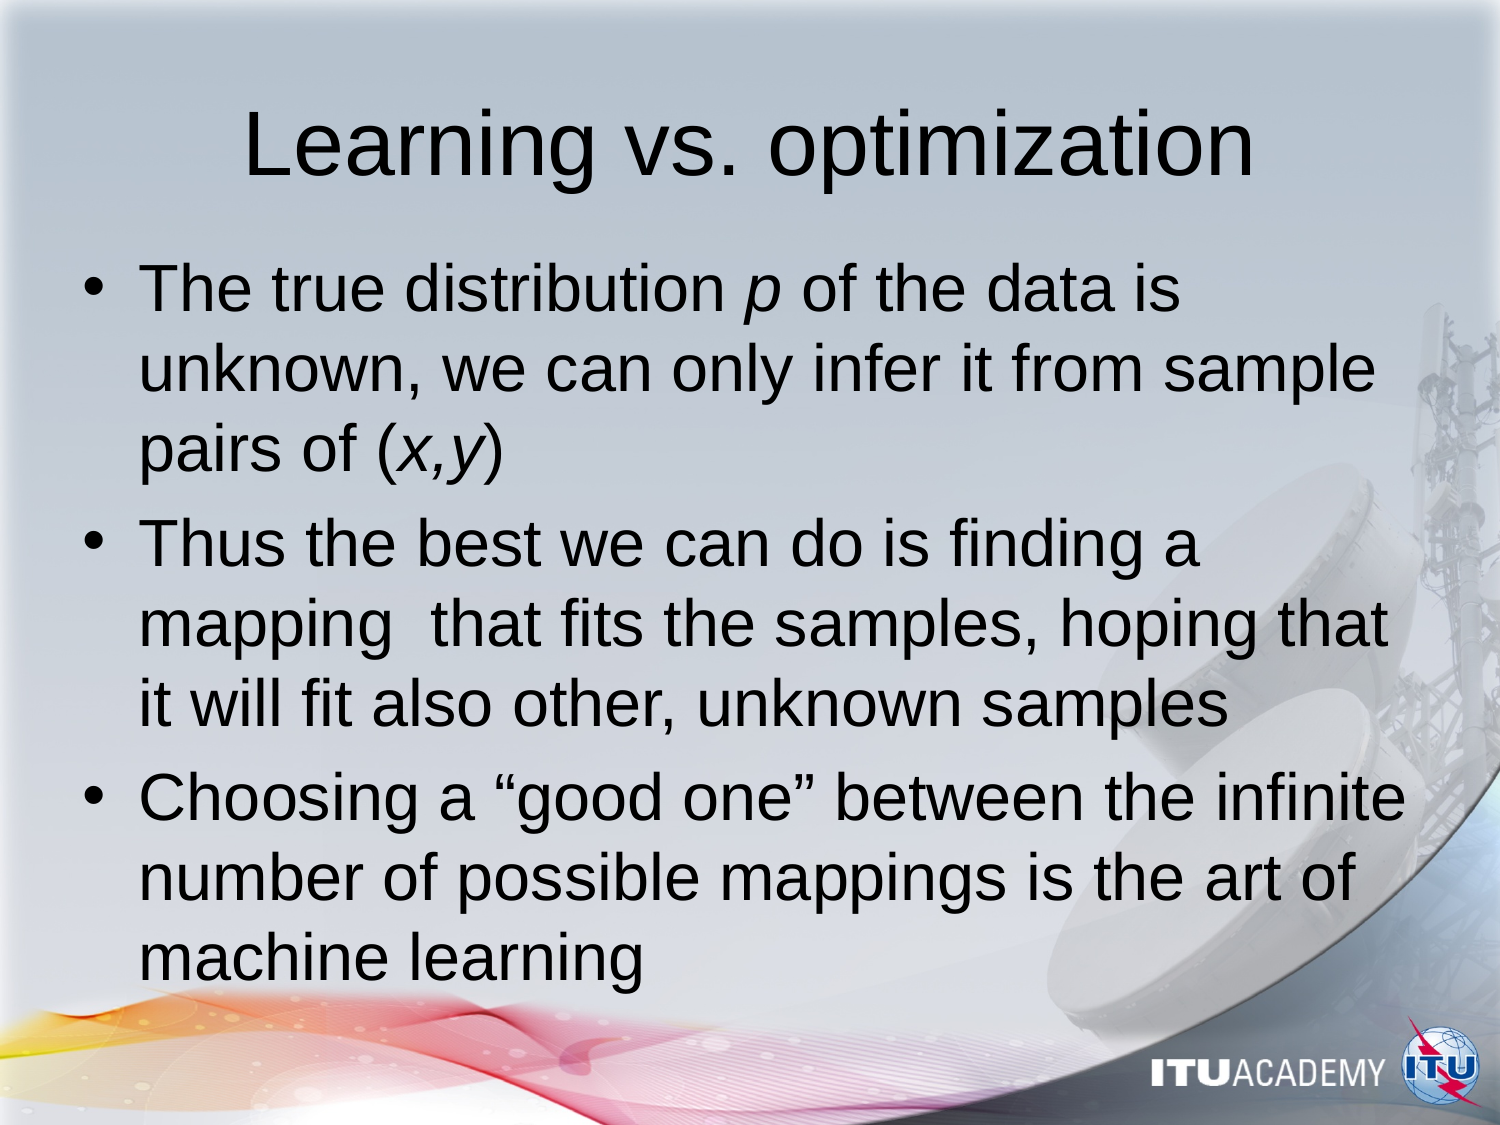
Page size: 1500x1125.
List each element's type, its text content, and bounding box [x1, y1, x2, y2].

title Learning vs. optimization [74, 44, 1426, 234]
list The true distribution p of the data is unknown, we can only infer it from sample pairs of (x,y) Thus the best we can do is finding a mapping that fits the samples, hoping that it will fit also other, unknown samples Choosing a “good one” between the infinite number of possible mappings is the art of machine learning [74, 237, 1426, 981]
picture [0, 0, 1500, 1125]
